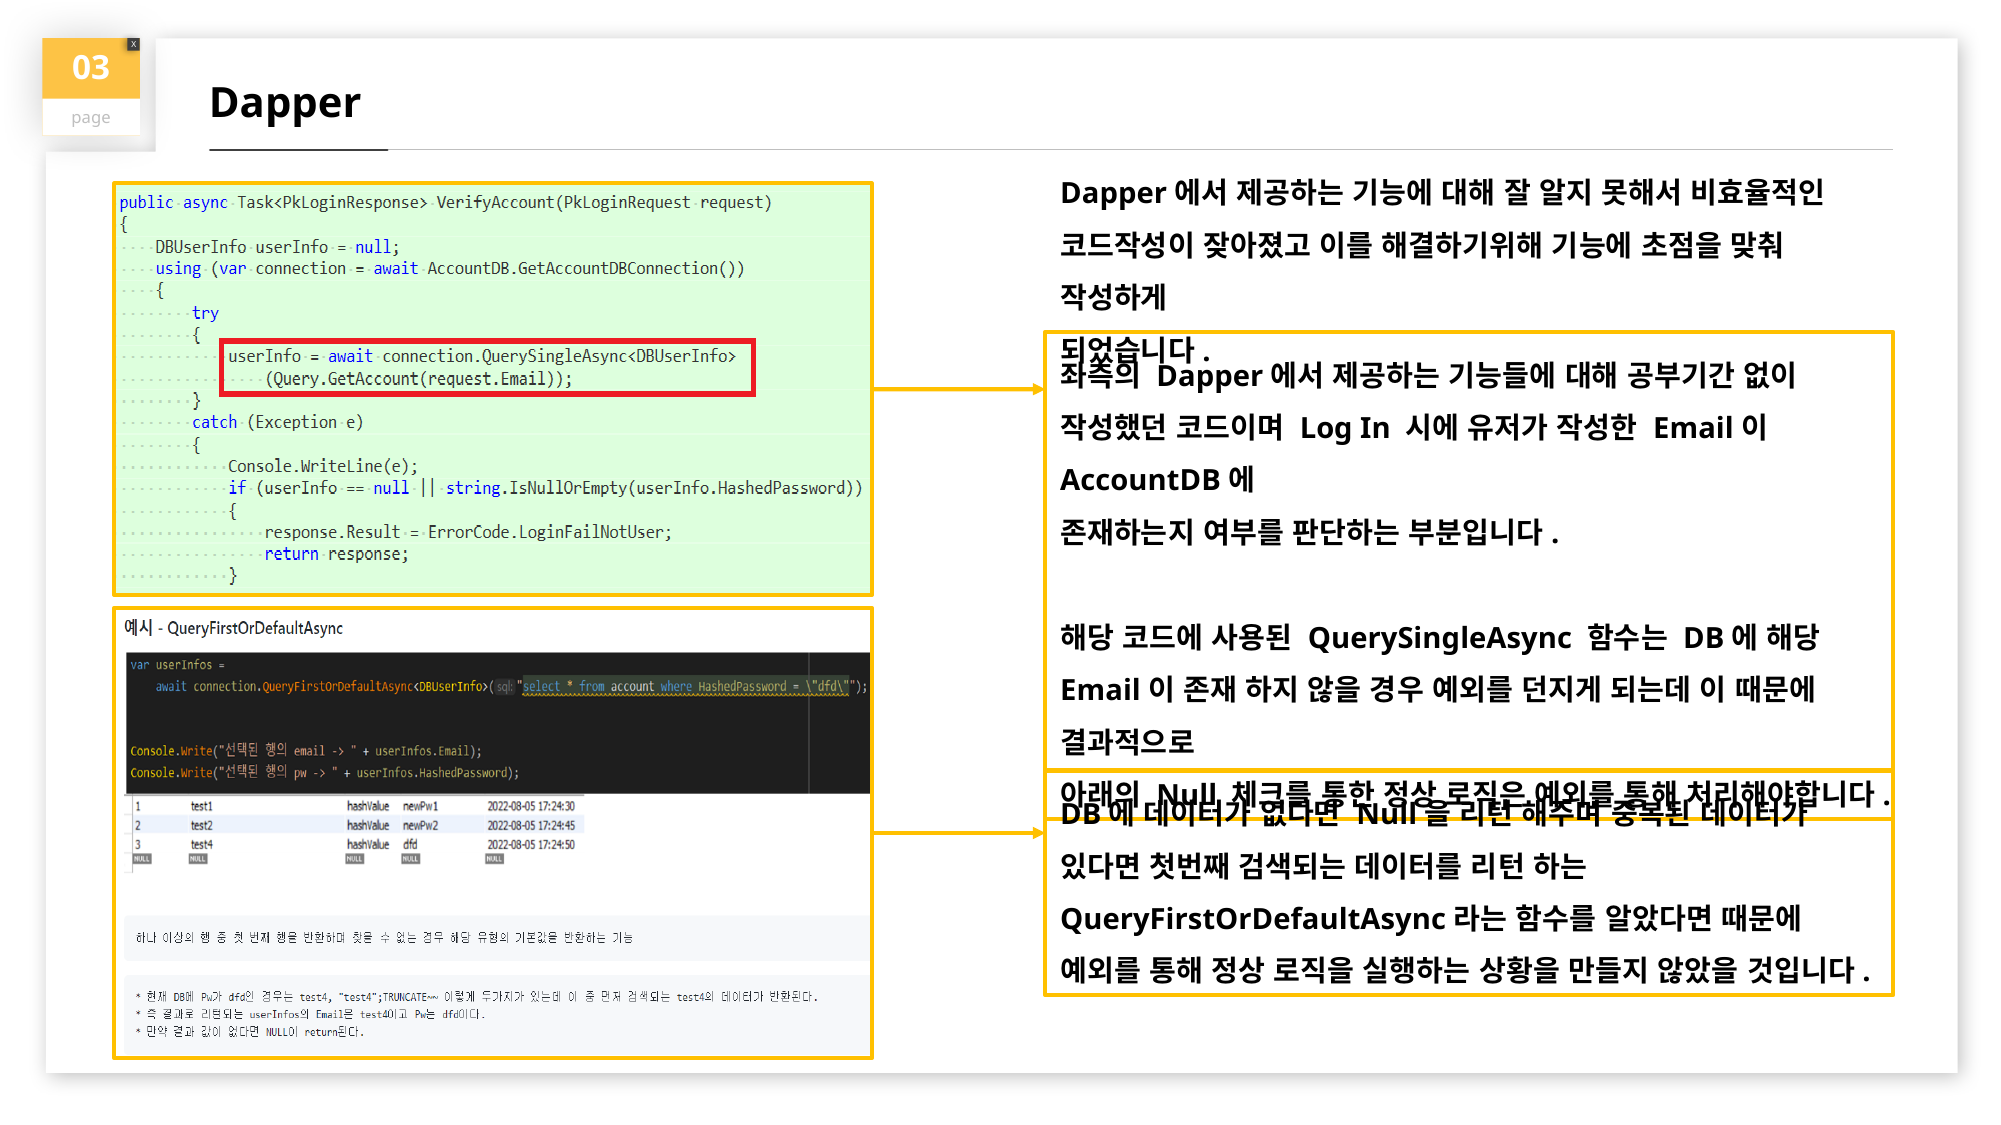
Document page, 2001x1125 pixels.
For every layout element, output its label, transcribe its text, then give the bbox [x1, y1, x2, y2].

picture [116, 185, 870, 593]
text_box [42, 38, 140, 136]
text_box Dapper [193, 42, 1194, 133]
picture [116, 609, 870, 1057]
text_box 좌측의 Dapper에서 제공하는 기능들에 대해 공부기간 없이 작성했던 코드이며 Log In 시에 유저가 작성한 Email이 AccountDB에 존재하는지 여부를 판단하는 부분입니다. 해당 코드에 사용된 QuerySingleAsync 함수는 DB에 해당 Email이 존재 하지 않을 경우 예외를 던지게 되는데 이 때문에 결과적으로 아래의 Null 체크를 통한 정상 로직은 예외를 통해 처리해야합니다. [1045, 331, 1894, 770]
text_box DB에 데이터가 없다면 Null을 리턴 해주며 중복된 데이터가 있다면 첫번째 검색되는 데이터를 리턴 하는 QueryFirstOrDefaultAsync라는 함수를 알았다면 때문에 예외를 통해 정상 로직을 실행하는 상황을 만들지 않았을 것입니다. [1045, 770, 1894, 996]
text_box Dapper에서 제공하는 기능에 대해 잘 알지 못해서 비효율적인 코드작성이 잦아졌고 이를 해결하기위해 기능에 초점을 맞춰 작성하게 되었습니다. [1045, 150, 1894, 331]
text_box [45, 37, 1959, 1074]
